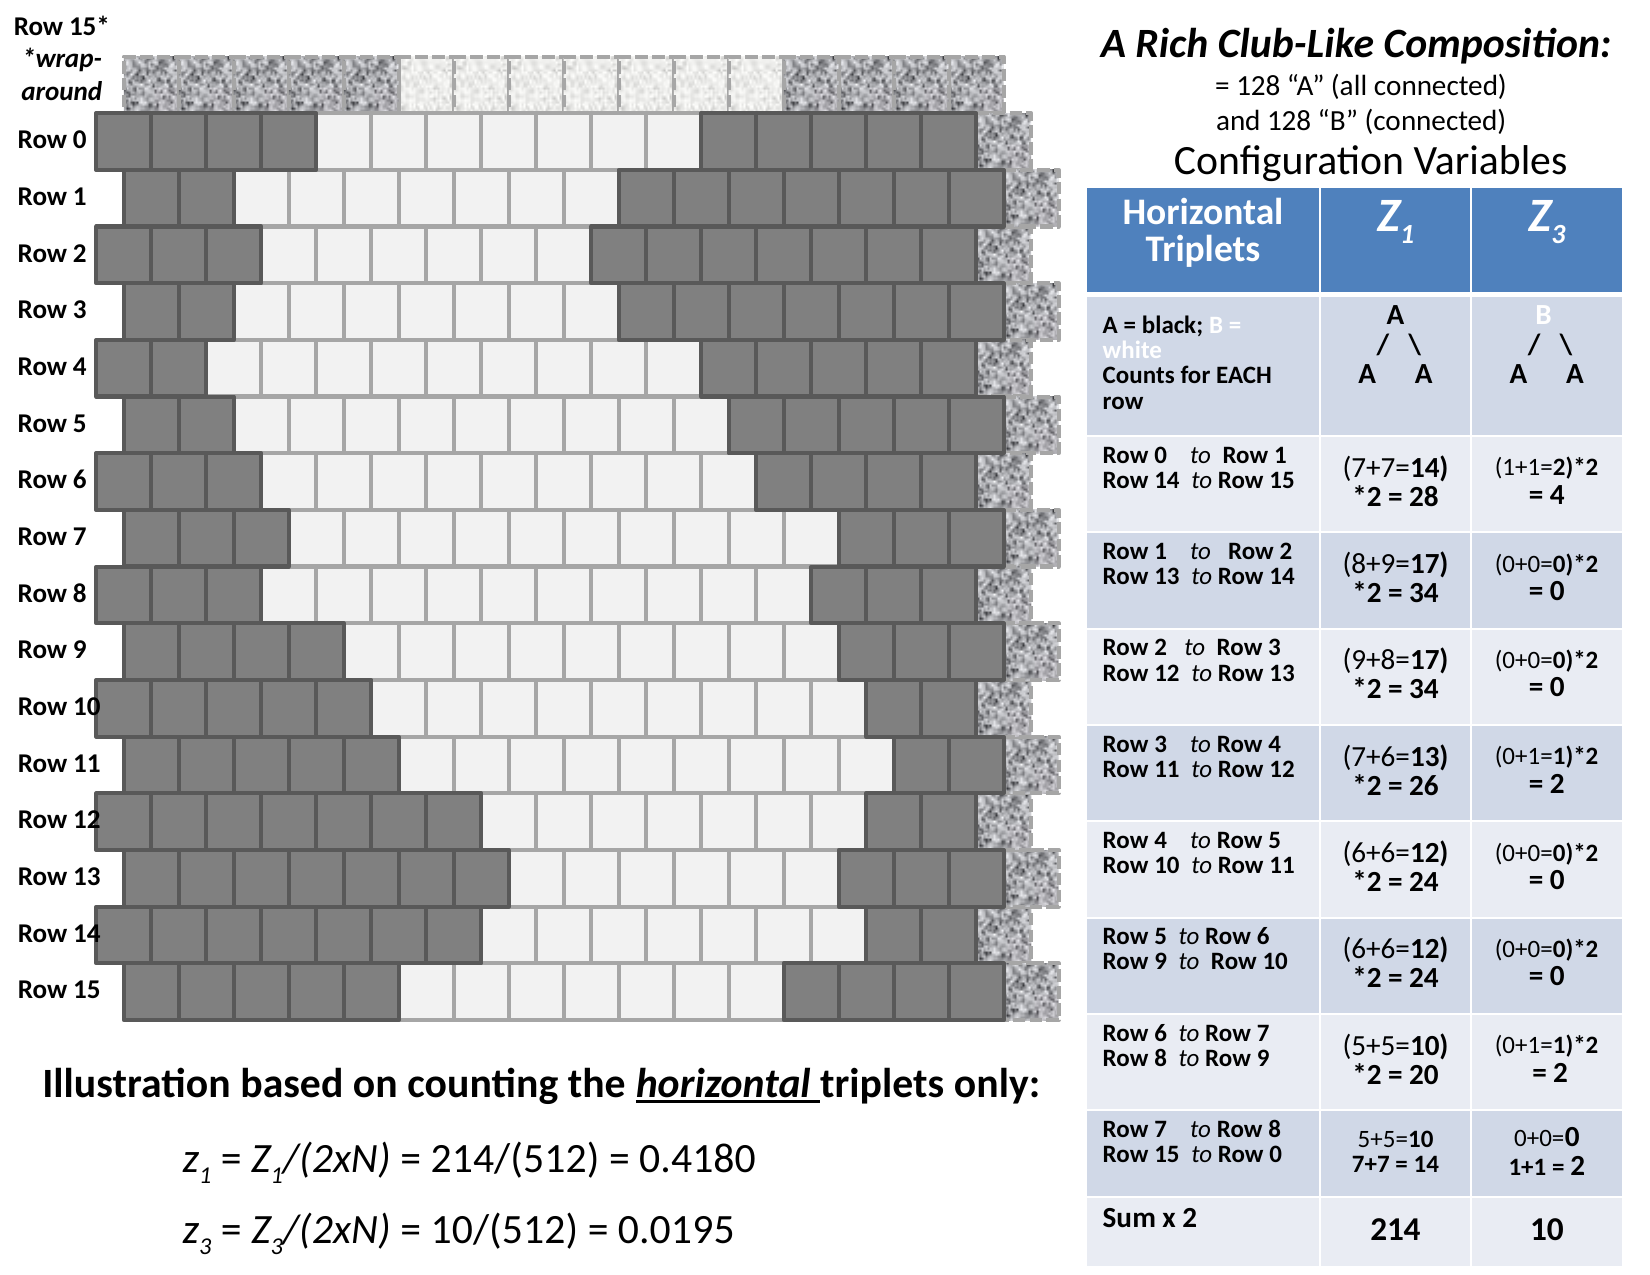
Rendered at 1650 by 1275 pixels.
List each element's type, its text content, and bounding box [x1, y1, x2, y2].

text_box z1 = Z1/(2xN) = 214/(512) = 0.4180 [165, 1122, 783, 1197]
text_box Row 8 [1, 566, 90, 616]
table_cell (9+8=17) *2 = 34 [1321, 630, 1470, 724]
table_cell 5+5=10 7+7 = 14 [1321, 1111, 1470, 1196]
table_cell (0+1=1)*2 = 2 [1472, 1015, 1622, 1109]
table_cell Row 0 to Row 1 Row 14 to Row 15 [1087, 437, 1319, 531]
text_box Configuration Variables [1157, 125, 1594, 187]
table_cell (0+0=0)*2 = 0 [1472, 919, 1622, 1013]
table_cell (0+0=0)*2 = 0 [1472, 630, 1622, 724]
table_cell (1+1=2)*2 = 4 [1472, 437, 1622, 531]
text_box Row 5 [1, 396, 90, 446]
table_cell (6+6=12) *2 = 24 [1321, 822, 1470, 917]
table_cell B / \ A A [1472, 297, 1622, 435]
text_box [95, 56, 1059, 1021]
text_box Row 7 [1, 509, 90, 560]
table_cell (7+7=14) *2 = 28 [1321, 437, 1470, 531]
table_cell (5+5=10) *2 = 20 [1321, 1015, 1470, 1109]
table_cell 0+0=0 1+1 = 2 [1472, 1111, 1622, 1196]
text_box Row 3 [1, 283, 90, 333]
table_cell (6+6=12) *2 = 24 [1321, 919, 1470, 1013]
table_cell (0+1=1)*2 = 2 [1472, 726, 1622, 820]
table_cell Row 2 to Row 3 Row 12 to Row 13 [1087, 630, 1319, 724]
text_box Row 4 [1, 339, 90, 389]
text_box z3 = Z3/(2xN) = 10/(512) = 0.0195 [166, 1193, 762, 1268]
table_cell A / \ A A [1321, 297, 1470, 435]
text_box Row 1 [1, 169, 90, 220]
table_header Z1 [1321, 188, 1470, 292]
text_box Row 13 [1, 849, 90, 899]
table_cell 10 [1472, 1198, 1622, 1266]
table_cell Row 5 to Row 6 Row 9 to Row 10 [1087, 919, 1319, 1013]
table_header Z3 [1472, 188, 1622, 292]
text_box Row 10 [1, 679, 90, 730]
text_box Row 11 [1, 736, 90, 786]
table_cell (8+9=17) *2 = 34 [1321, 533, 1470, 628]
table_cell Row 1 to Row 2 Row 13 to Row 14 [1087, 533, 1319, 628]
table_cell 214 [1321, 1198, 1470, 1266]
text_box Row 2 [1, 226, 90, 276]
table_cell Row 4 to Row 5 Row 10 to Row 11 [1087, 822, 1319, 917]
text_box Row 14 [1, 906, 90, 956]
text_box Row 15 [1, 963, 90, 1013]
text_box Row 6 [1, 453, 90, 503]
text_box A Rich Club-Like Composition: = 128 “A” (all connected) and 128 “B” (connected) [1084, 7, 1639, 145]
table_cell (7+6=13) *2 = 26 [1321, 726, 1470, 820]
table_cell Row 3 to Row 4 Row 11 to Row 12 [1087, 726, 1319, 820]
table_cell Row 6 to Row 7 Row 8 to Row 9 [1087, 1015, 1319, 1109]
text_box Row 0 [1, 114, 90, 163]
table_cell Row 7 to Row 8 Row 15 to Row 0 [1087, 1111, 1319, 1196]
table_header Horizontal Triplets [1087, 188, 1319, 292]
table_cell A = black; B = white Counts for EACH row [1087, 297, 1319, 435]
text_box Row 15* *wrap-around [0, 0, 138, 114]
text_box Row 9 [1, 623, 90, 673]
table_cell (0+0=0)*2 = 0 [1472, 822, 1622, 917]
text_box Row 12 [1, 793, 90, 843]
text_box Illustration based on counting the horizontal triplets only: [27, 1048, 1059, 1114]
table_cell (0+0=0)*2 = 0 [1472, 533, 1622, 628]
table_cell Sum x 2 [1087, 1198, 1319, 1266]
